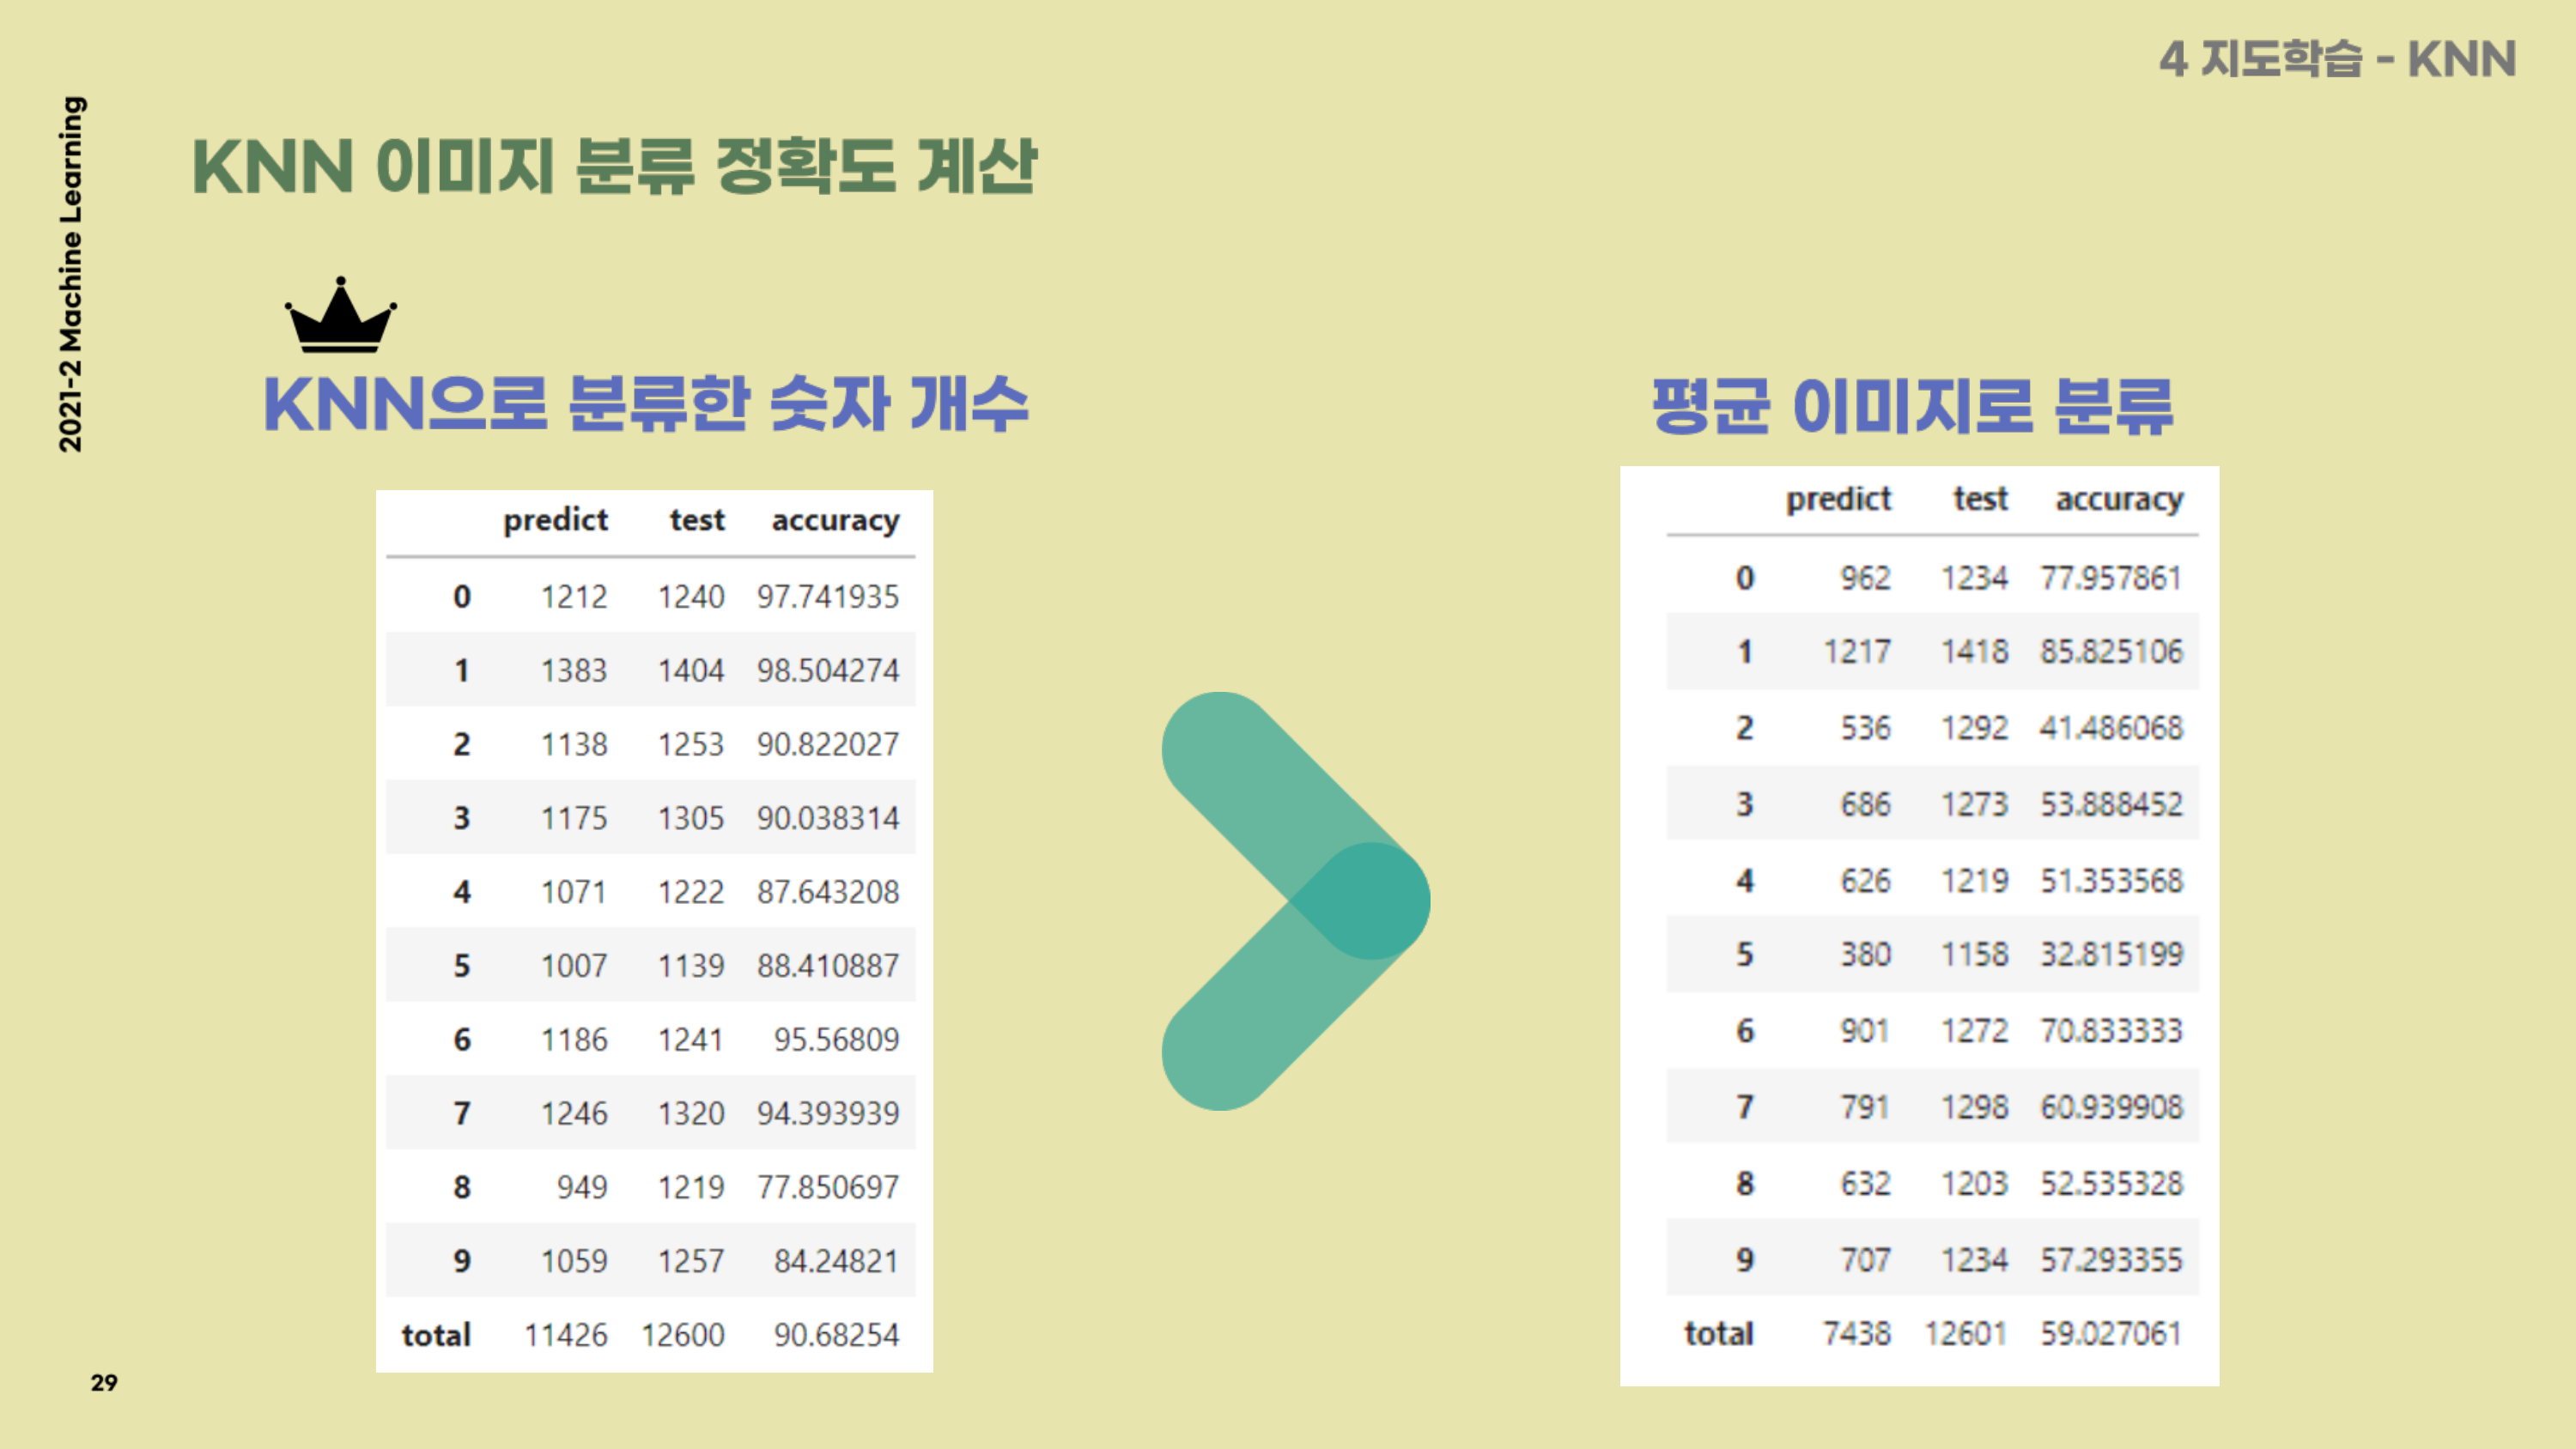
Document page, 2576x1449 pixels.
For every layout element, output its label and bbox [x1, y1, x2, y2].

picture [2153, 26, 2537, 113]
text_box [376, 493, 933, 1373]
picture [1640, 357, 2206, 466]
text_box [272, 246, 410, 384]
picture [181, 118, 1069, 247]
picture [88, 1368, 128, 1409]
text_box [1620, 466, 2221, 1386]
picture [252, 355, 1062, 485]
text_box [1161, 691, 1431, 1112]
picture [0, 85, 272, 494]
